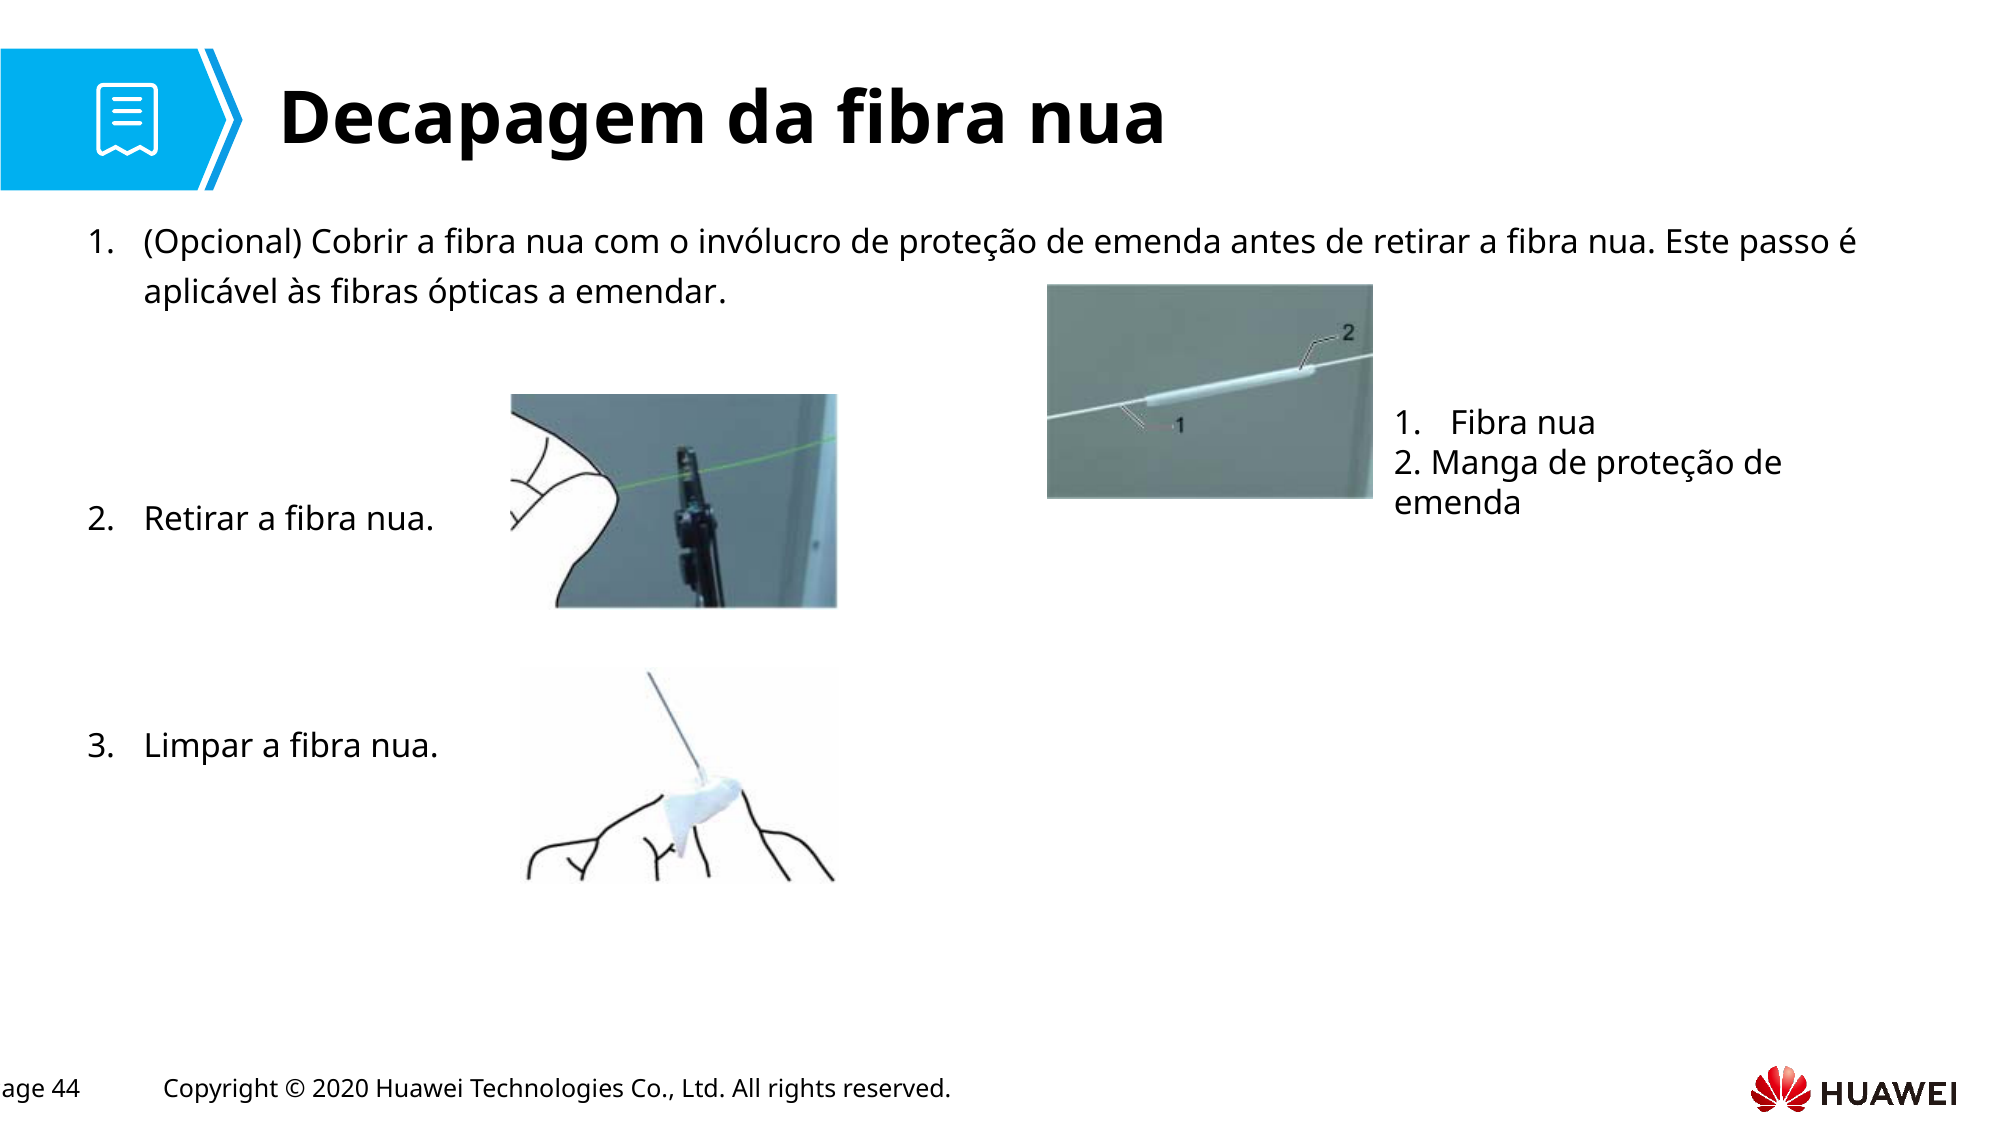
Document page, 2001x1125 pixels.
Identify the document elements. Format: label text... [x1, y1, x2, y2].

picture [520, 667, 839, 884]
picture [1751, 1066, 1956, 1112]
text_box [196, 204, 1498, 893]
list (Opcional) Cobrir a fibra nua com o invólucro de proteção de emenda antes de retirar a fibra nua. Este passo é aplicável às fibras ópticas a emendar. Retirar a fibra nua. Limpar a fibra nua. [73, 203, 1930, 972]
picture [1047, 284, 1373, 499]
title Decapagem da fibra nua [261, 67, 1875, 173]
text_box Fibra nua 2. Manga de proteção de emenda [1379, 394, 1851, 531]
picture [510, 394, 839, 610]
